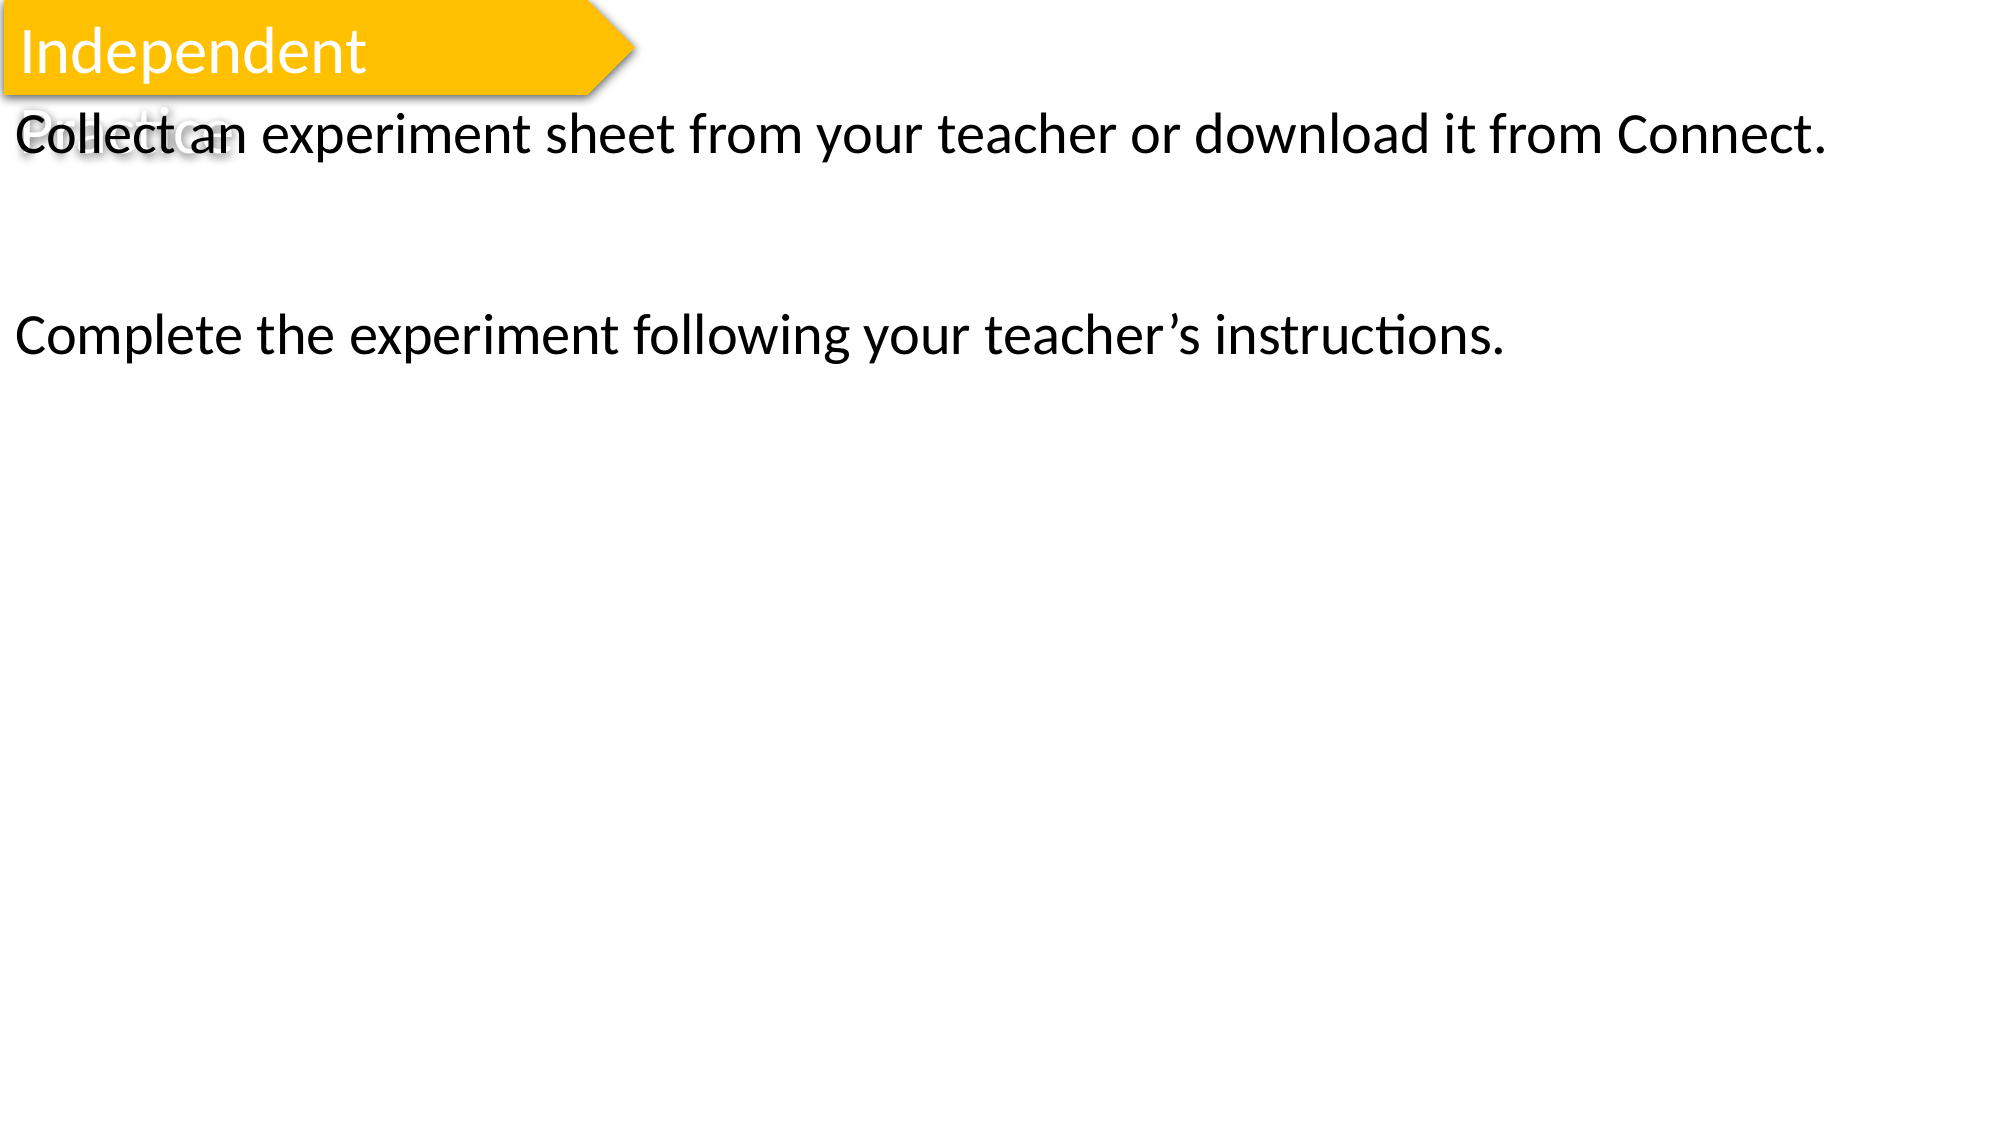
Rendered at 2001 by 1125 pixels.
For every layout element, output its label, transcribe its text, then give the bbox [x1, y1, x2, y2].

list Collect an experiment sheet from your teacher or download it from Connect. Complete the experiment following your teacher’s instructions. [0, 95, 1994, 1087]
text_box Independent Practice [4, 0, 635, 95]
